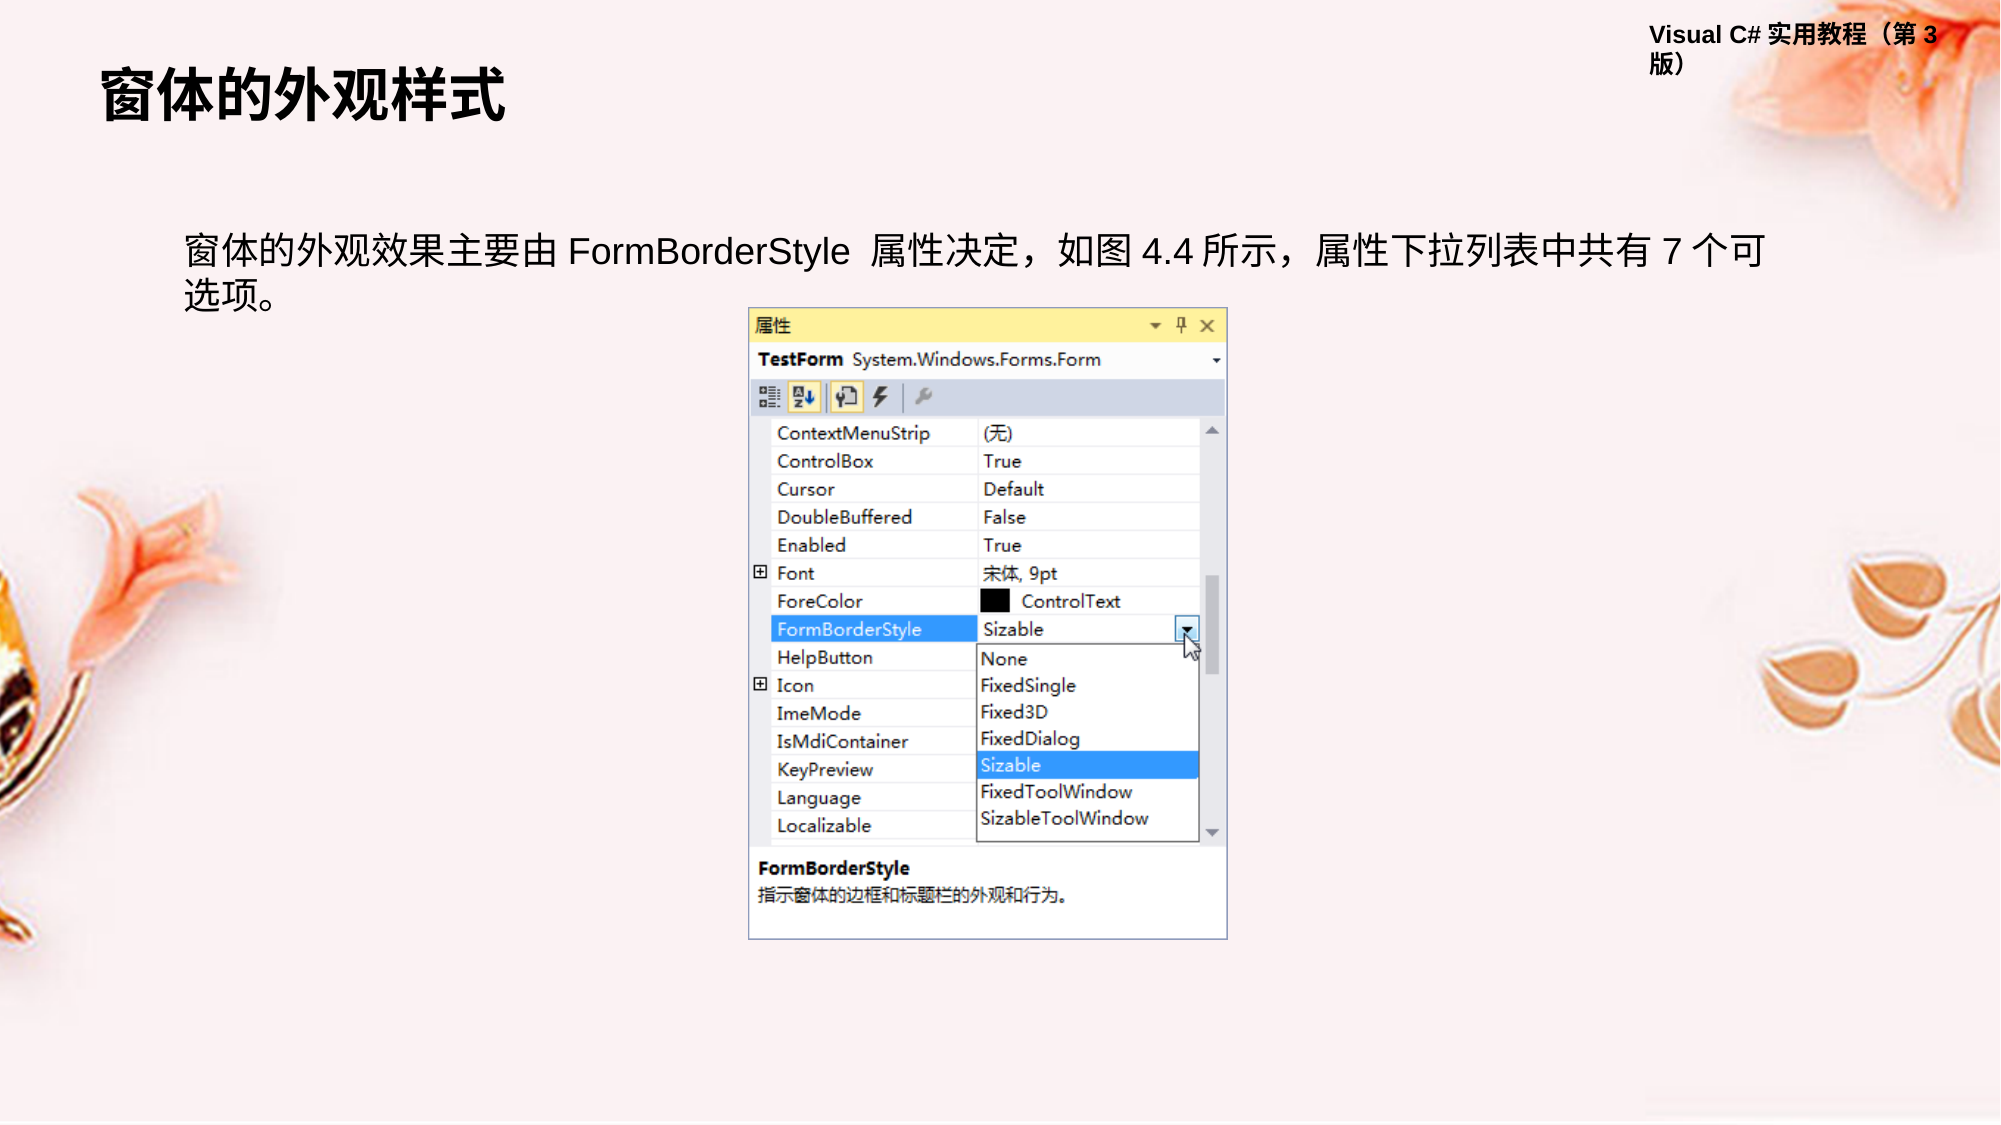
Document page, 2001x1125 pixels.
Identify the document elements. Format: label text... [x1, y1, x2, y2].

text_box 窗体的外观样式 [83, 58, 1035, 136]
picture [0, 0, 2001, 1125]
text_box 窗体的外观效果主要由FormBorderStyle 属性决定，如图4.4所示，属性下拉列表中共有7个可选项。 [169, 219, 1807, 325]
